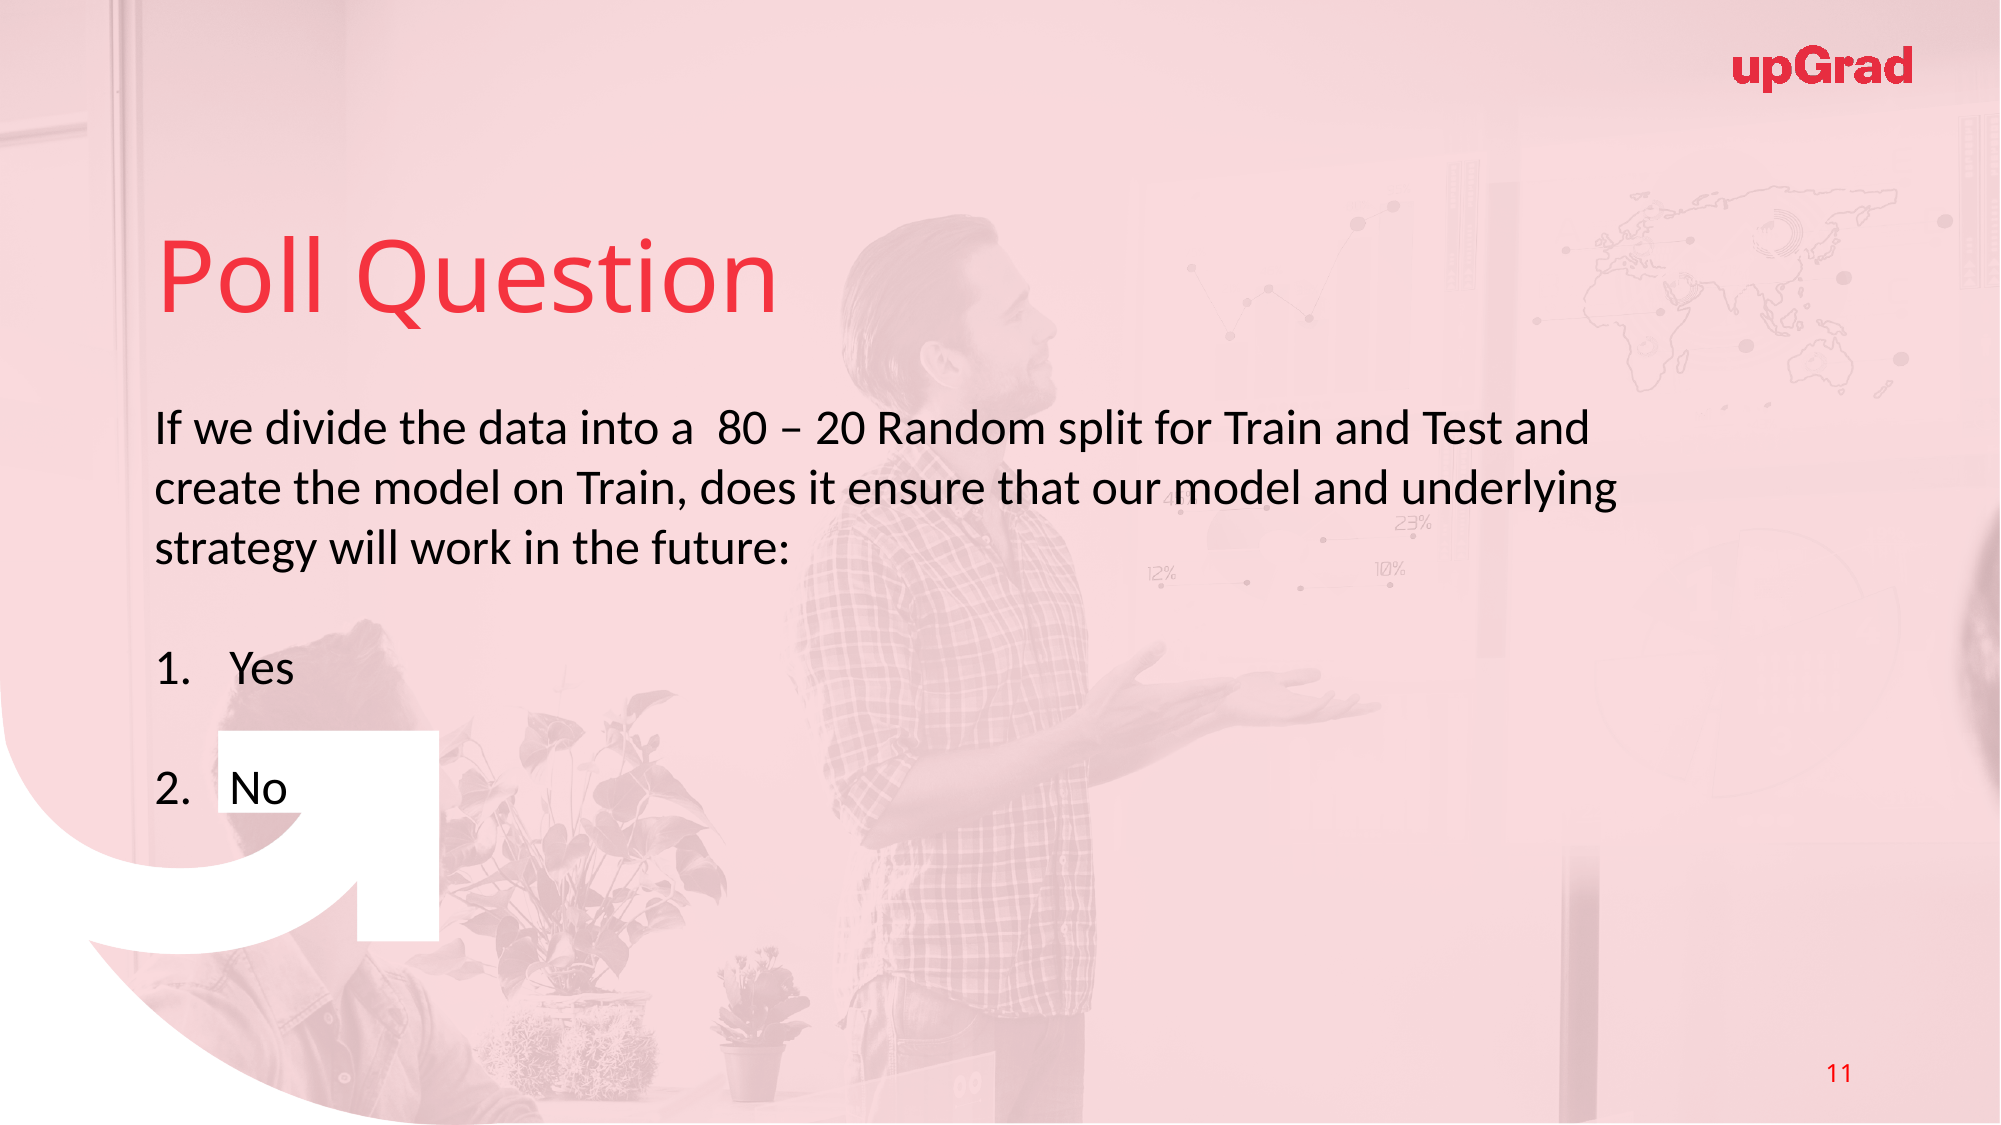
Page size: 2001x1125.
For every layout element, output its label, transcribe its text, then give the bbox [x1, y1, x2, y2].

text_box Poll Question [140, 136, 1342, 425]
text_box [0, 0, 2000, 1125]
picture [1733, 45, 1912, 93]
text_box If we divide the data into a 80 – 20 Random split for Train and Test and create the model on Train, does it ensure that our model and underlying strategy will work in the future: Yes No [139, 387, 1734, 883]
text_box 11 [1424, 1042, 1875, 1103]
